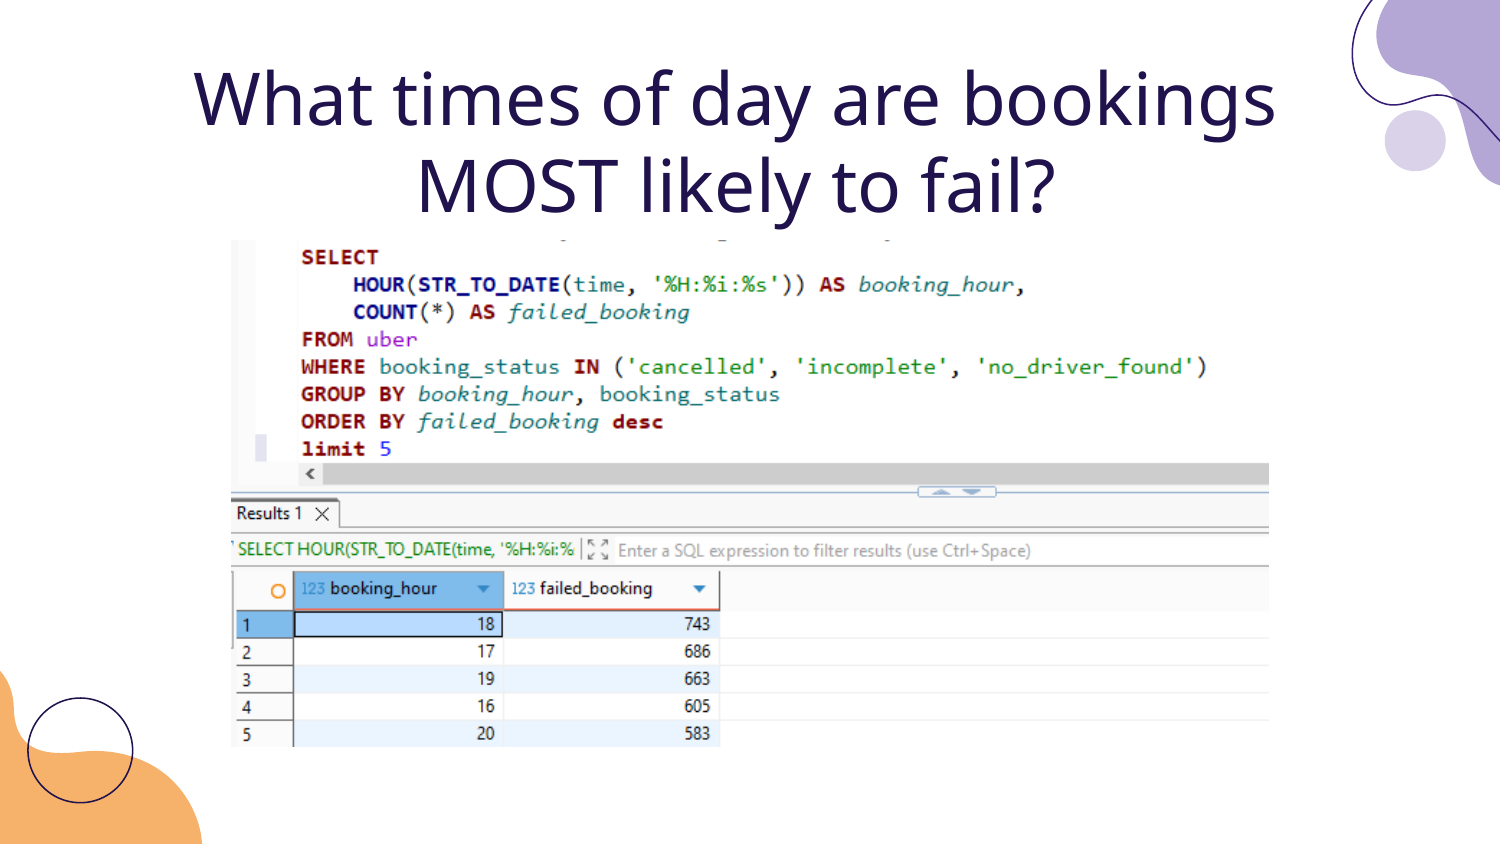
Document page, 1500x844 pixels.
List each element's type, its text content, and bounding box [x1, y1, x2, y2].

picture [230, 240, 1269, 748]
title What times of day are bookings MOST likely to fail? [103, 37, 1368, 126]
